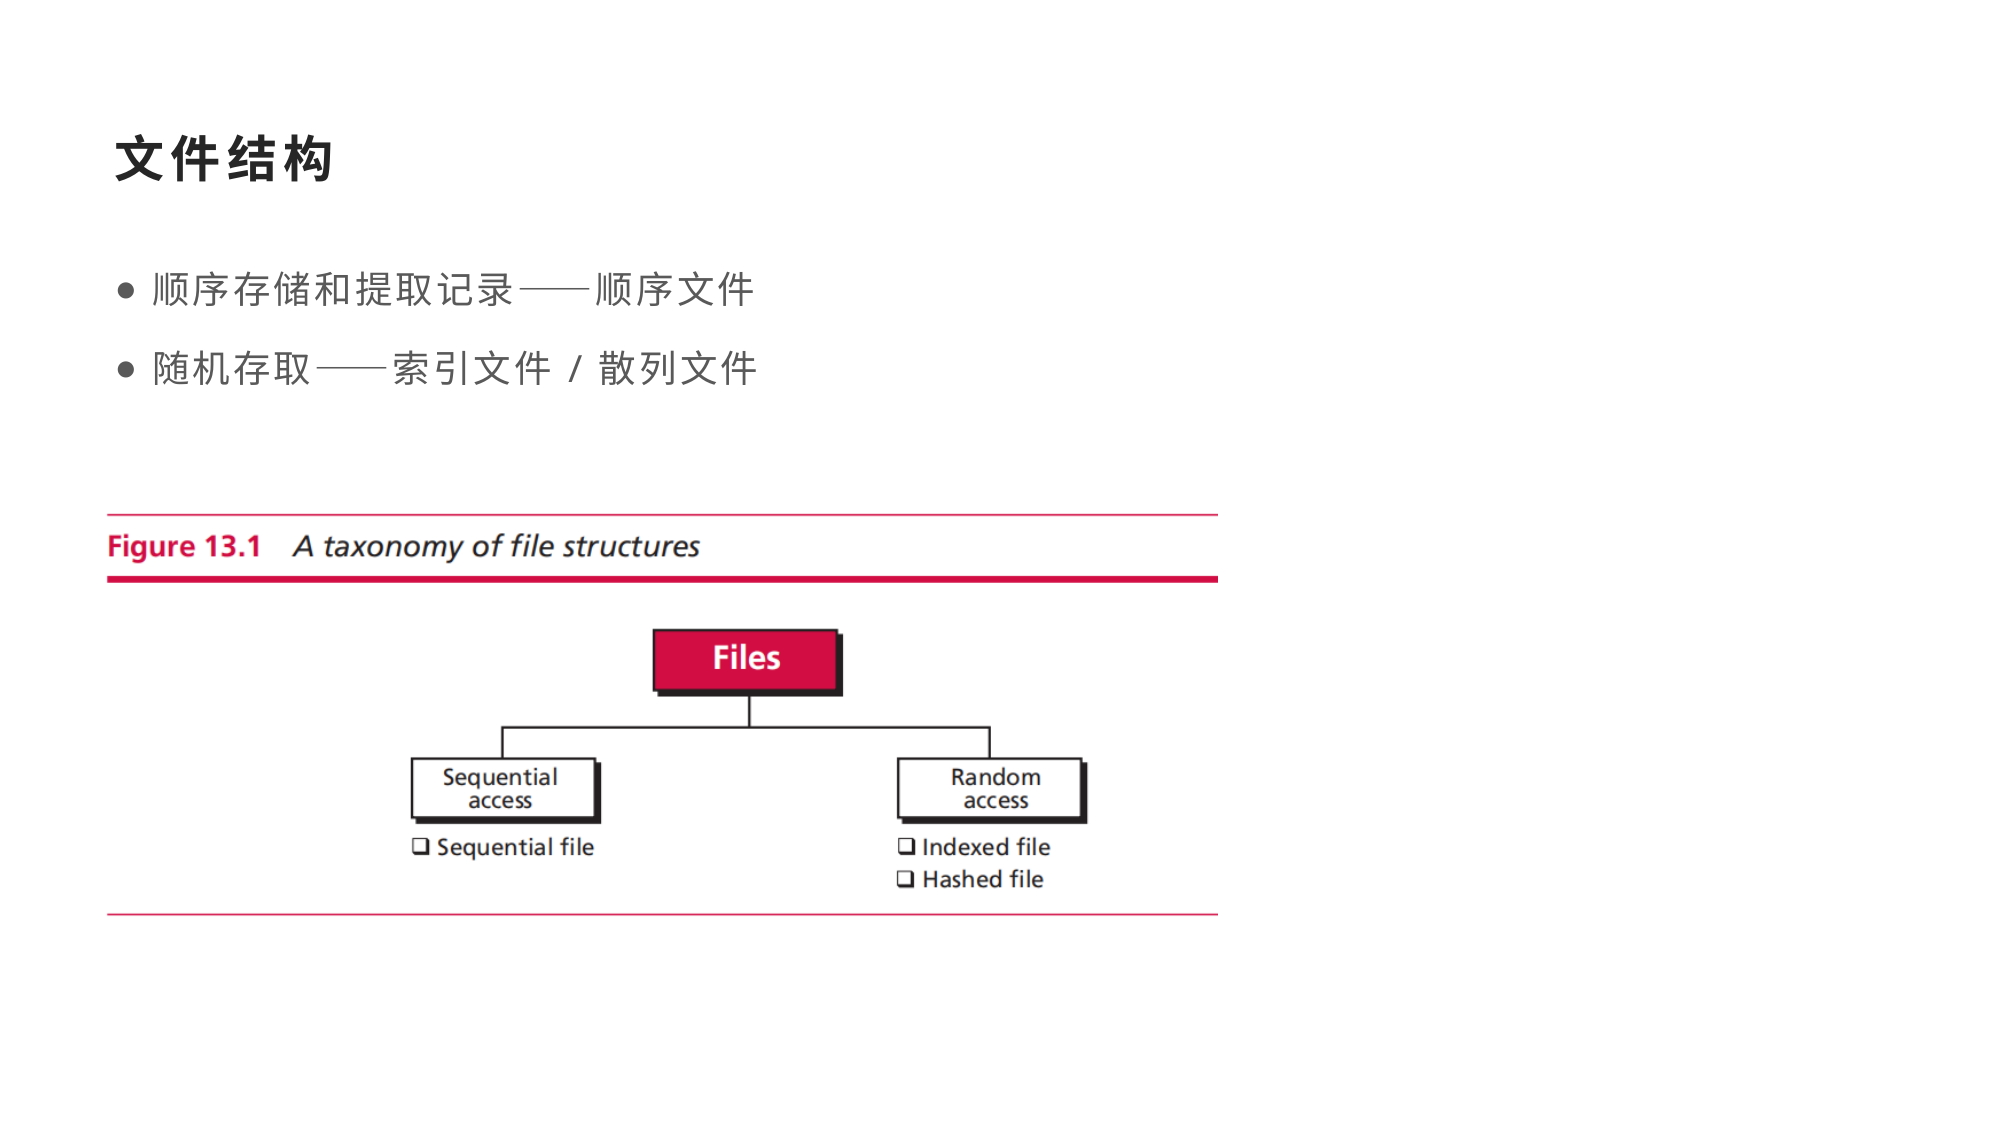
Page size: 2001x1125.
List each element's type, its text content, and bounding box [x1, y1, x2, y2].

title 文件结构 [99, 99, 1900, 216]
picture [99, 498, 1219, 931]
list 顺序存储和提取记录——顺序文件 随机存取——索引文件/散列文件 [99, 244, 1900, 1026]
